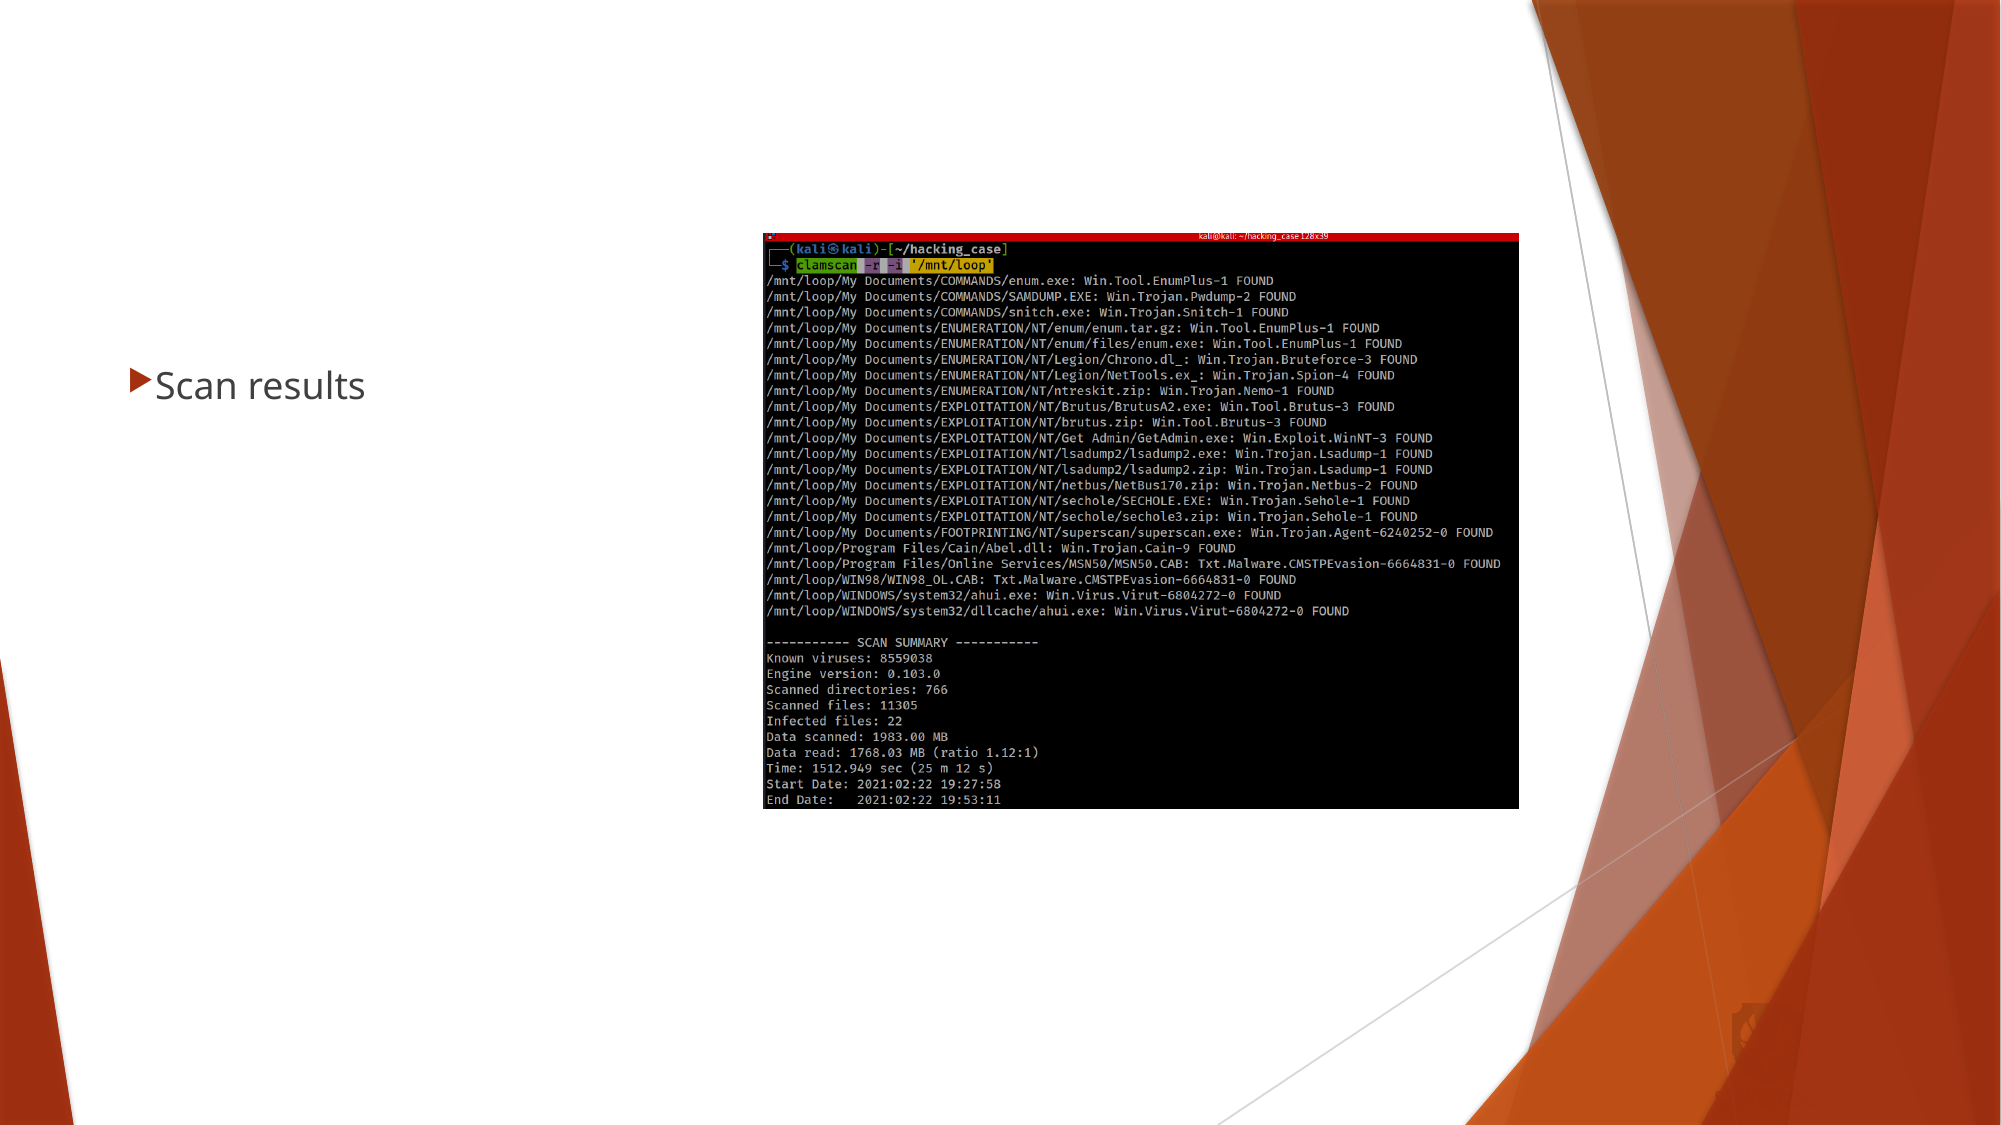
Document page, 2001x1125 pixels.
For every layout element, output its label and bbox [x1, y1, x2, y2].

text_box [0, 0, 2000, 1125]
picture [762, 232, 1519, 810]
